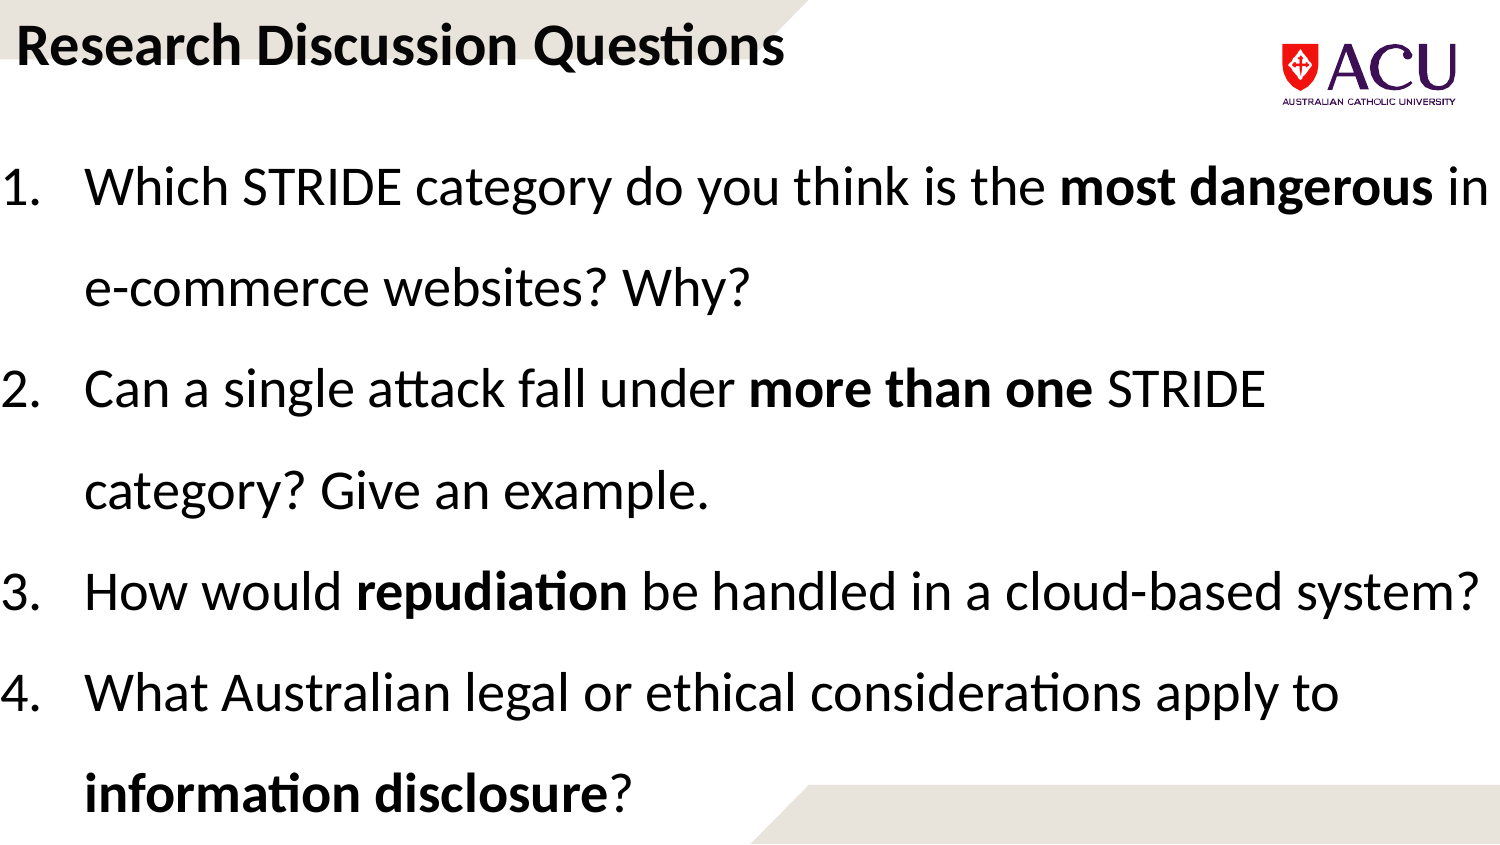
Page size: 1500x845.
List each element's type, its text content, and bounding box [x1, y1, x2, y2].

text_box Which STRIDE category do you think is the most dangerous in e-commerce websites? Why? Can a single attack fall under more than one STRIDE category? Give an example. How would repudiation be handled in a cloud-based system? What Australian legal or ethical considerations apply to information disclosure? [0, 95, 1500, 824]
title Research Discussion Questions [0, 2, 1500, 95]
